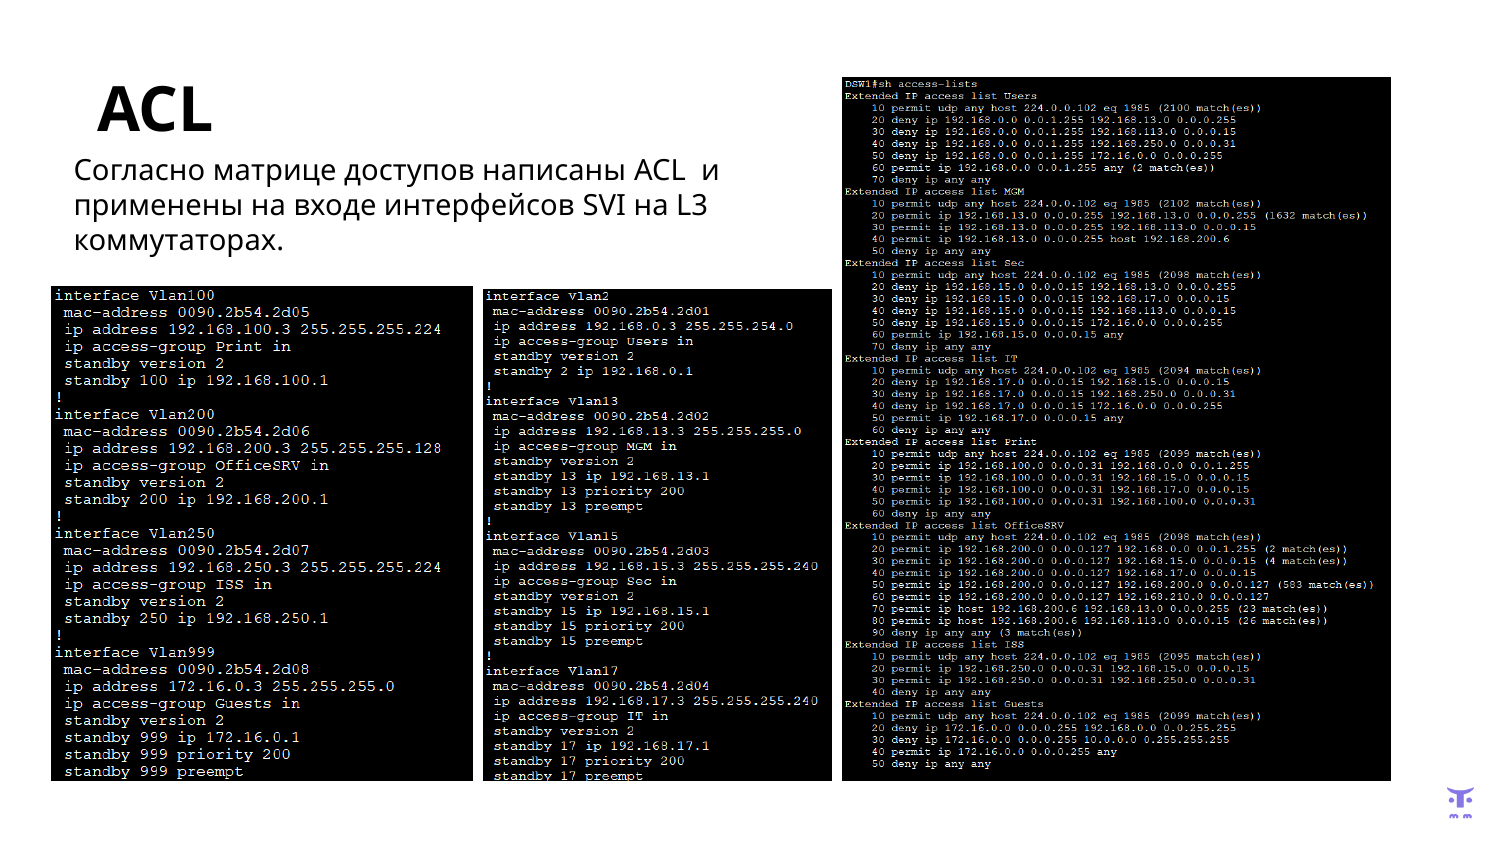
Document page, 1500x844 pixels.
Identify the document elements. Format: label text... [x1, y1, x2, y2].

title ACL [82, 54, 1480, 154]
text_box Согласно матрице доступов написаны ACL и применены на входе интерфейсов SVI на L3 коммутаторах. [58, 143, 832, 264]
picture [0, 0, 1500, 844]
